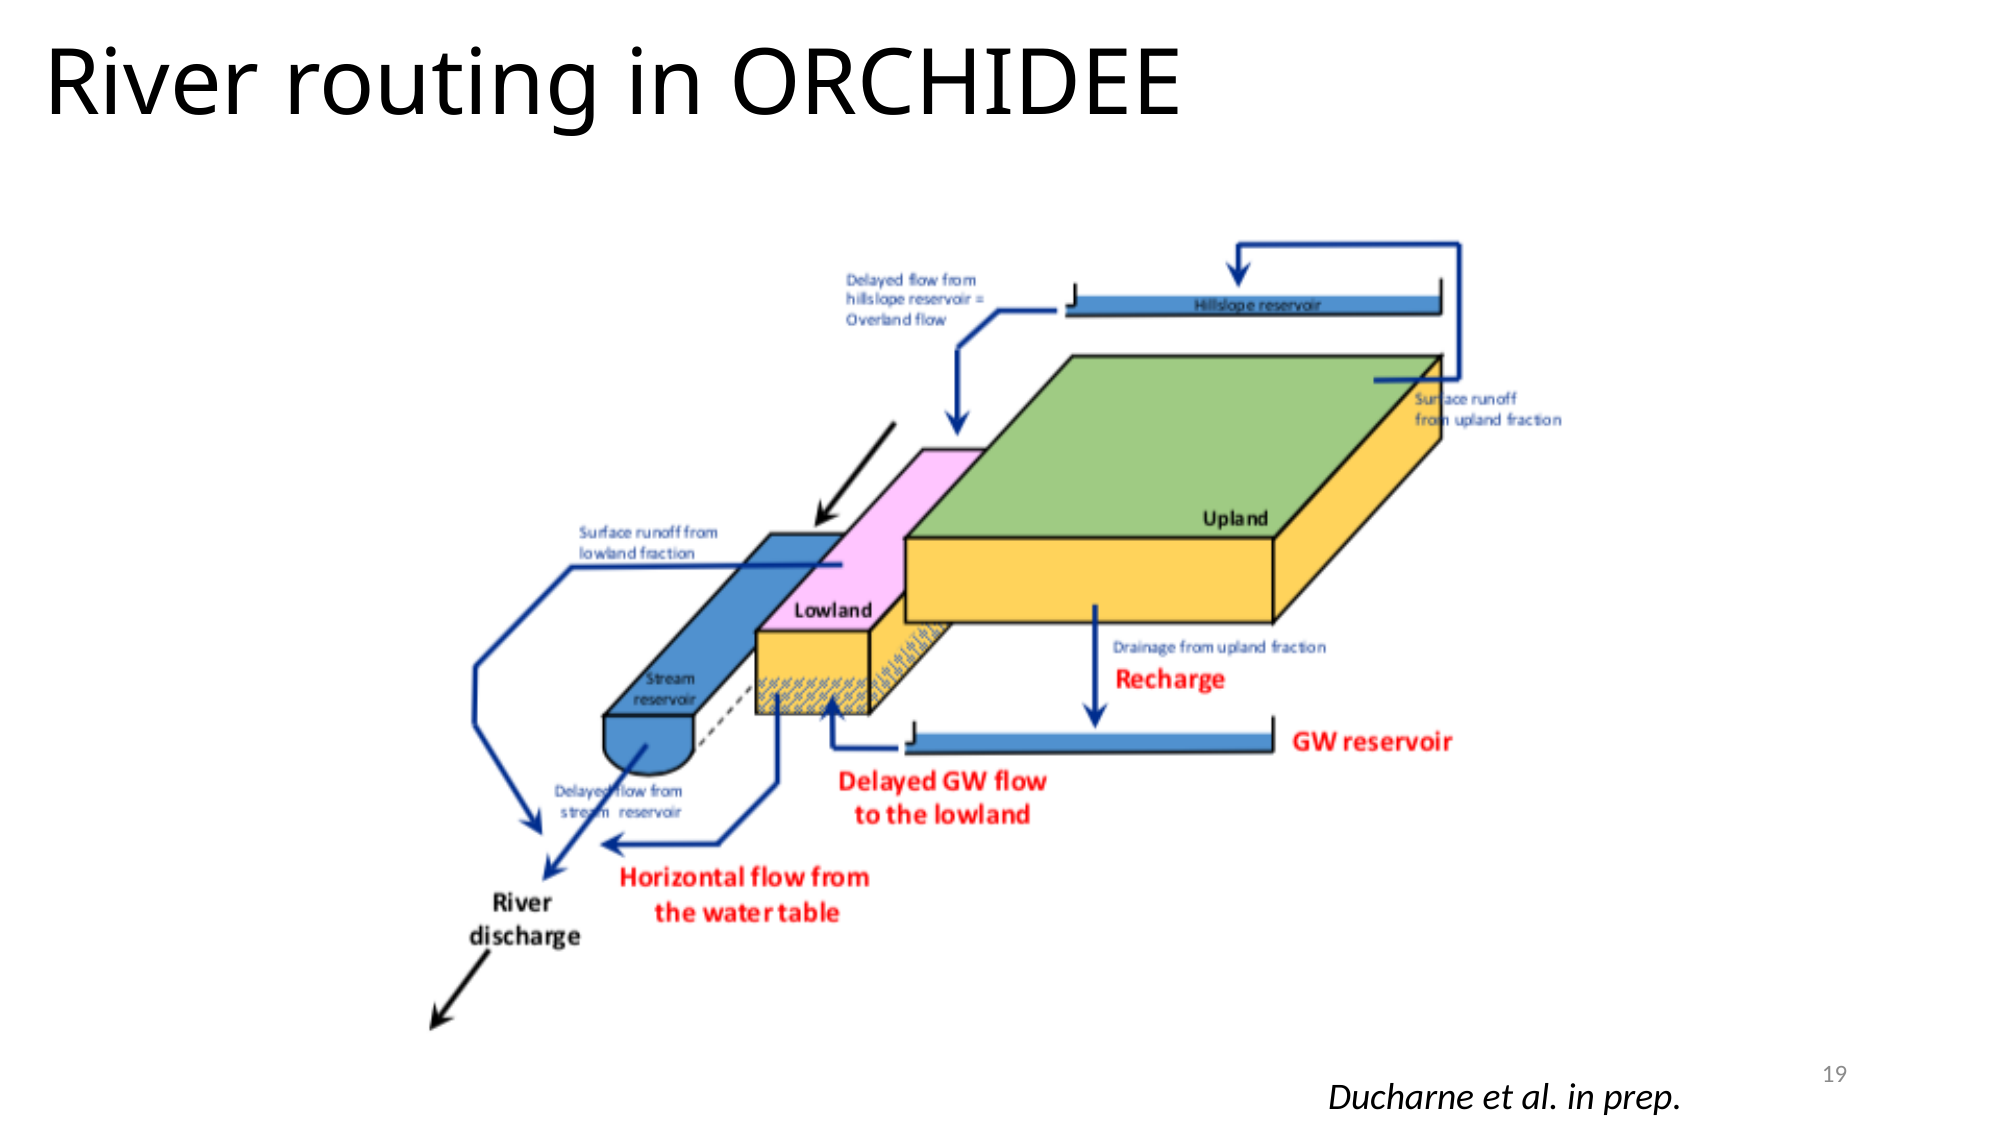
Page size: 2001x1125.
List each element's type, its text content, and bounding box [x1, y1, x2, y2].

title River routing in ORCHIDEE [28, 0, 1753, 194]
text_box Ducharne et al. in prep. [1313, 1064, 1778, 1125]
picture [380, 155, 1620, 1054]
slide_number 19 [1412, 1042, 1863, 1103]
